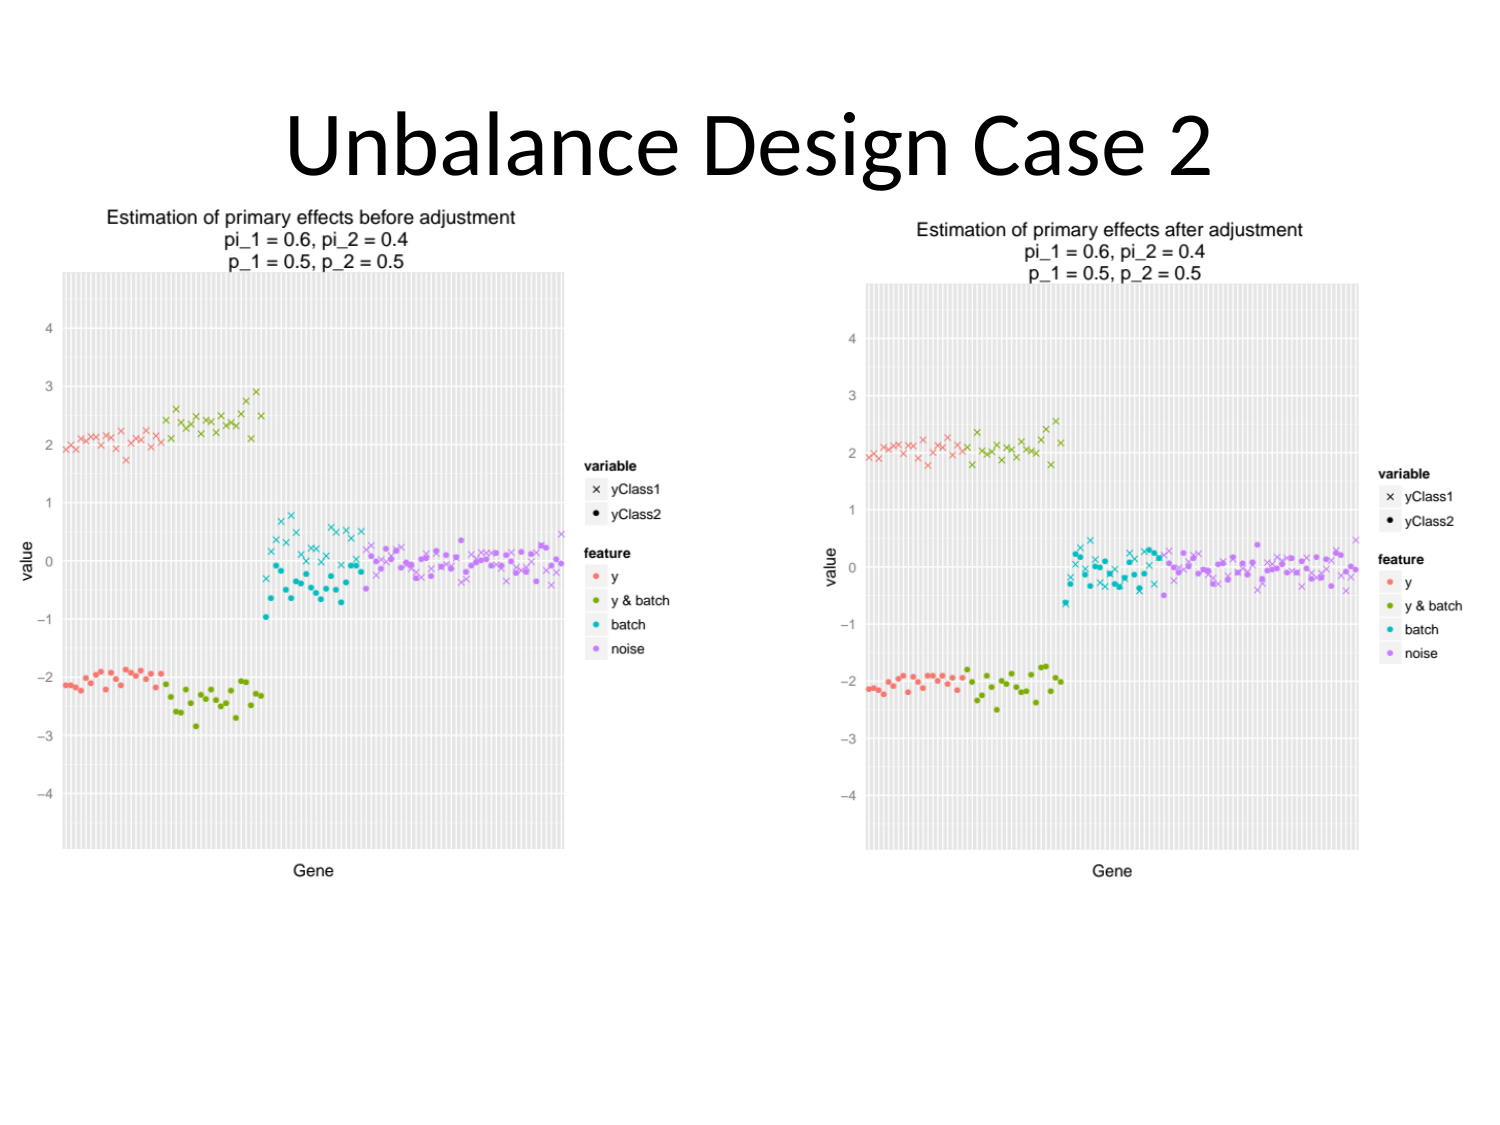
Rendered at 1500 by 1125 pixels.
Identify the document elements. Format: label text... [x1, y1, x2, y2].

picture [4, 185, 708, 889]
title Unbalance Design Case 2 [75, 45, 1425, 233]
picture [809, 197, 1500, 889]
